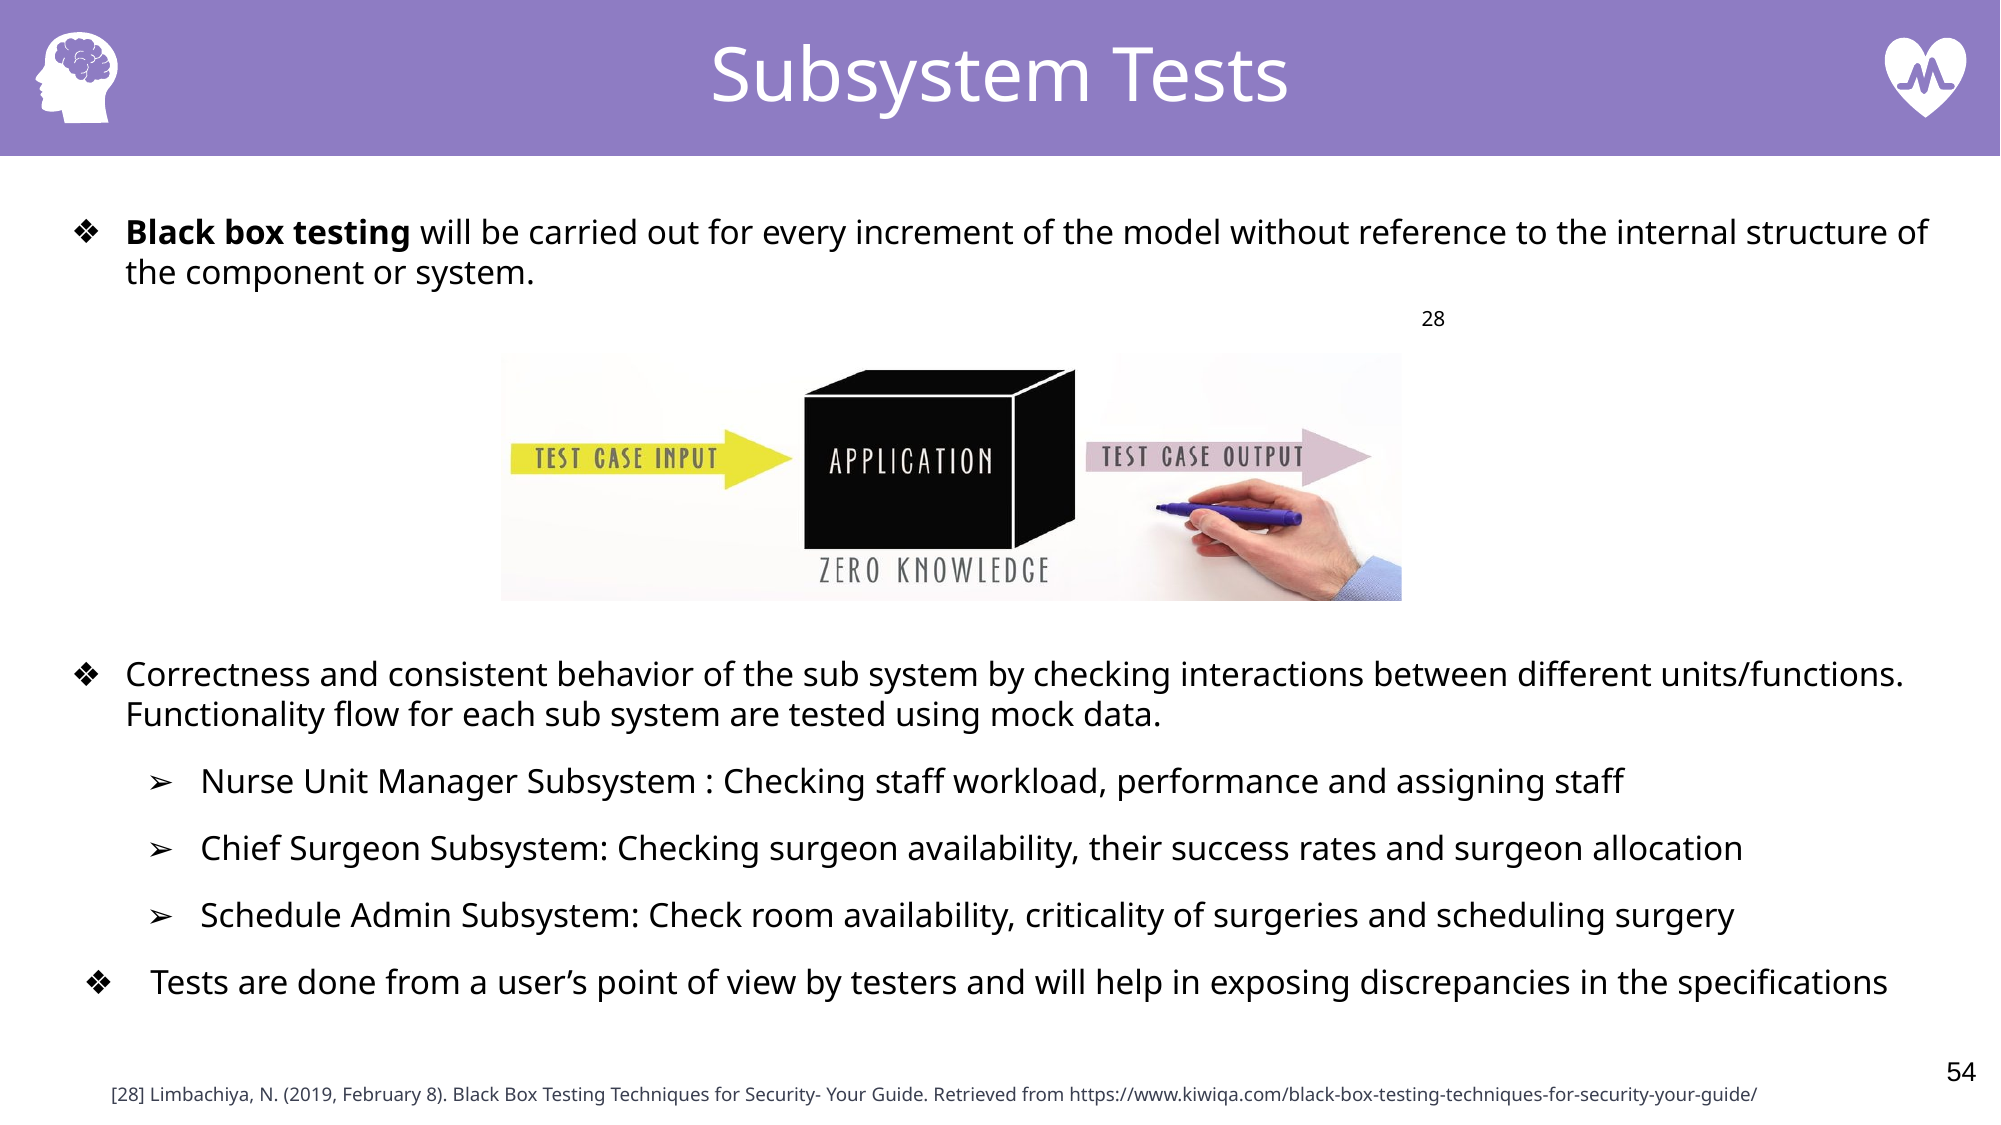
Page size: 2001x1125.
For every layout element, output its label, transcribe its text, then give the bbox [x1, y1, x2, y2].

text_box [28] Limbachiya, N. (2019, February 8). Black Box Testing Techniques for Security- Your Guide. Retrieved from https://www.kiwiqa.com/black-box-testing-techniques-for-security-your-guide/ [95, 1061, 1871, 1120]
text_box [35, 32, 118, 124]
list Subsystem Tests [51, 18, 1951, 138]
text_box [0, 0, 2000, 156]
text_box Black box testing will be carried out for every increment of the model without reference to the internal structure of the component or system. Correctness and consistent behavior of the sub system by checking interactions between different units/functions. Functionality flow for each sub system are tested using mock data. Nurse Unit Manager Subsystem : Checking staff workload, performance and assigning staff Chief Surgeon Subsystem: Checking surgeon availability, their success rates and surgeon allocation Schedule Admin Subsystem: Check room availability, criticality of surgeries and scheduling surgery Tests are done from a user’s point of view by testers and will help in exposing discrepancies in the specifications [35, 203, 1951, 1046]
text_box [1884, 37, 1967, 118]
slide_number 54 [1871, 1038, 1992, 1125]
picture [500, 353, 1402, 602]
text_box 28 [1401, 285, 1543, 340]
